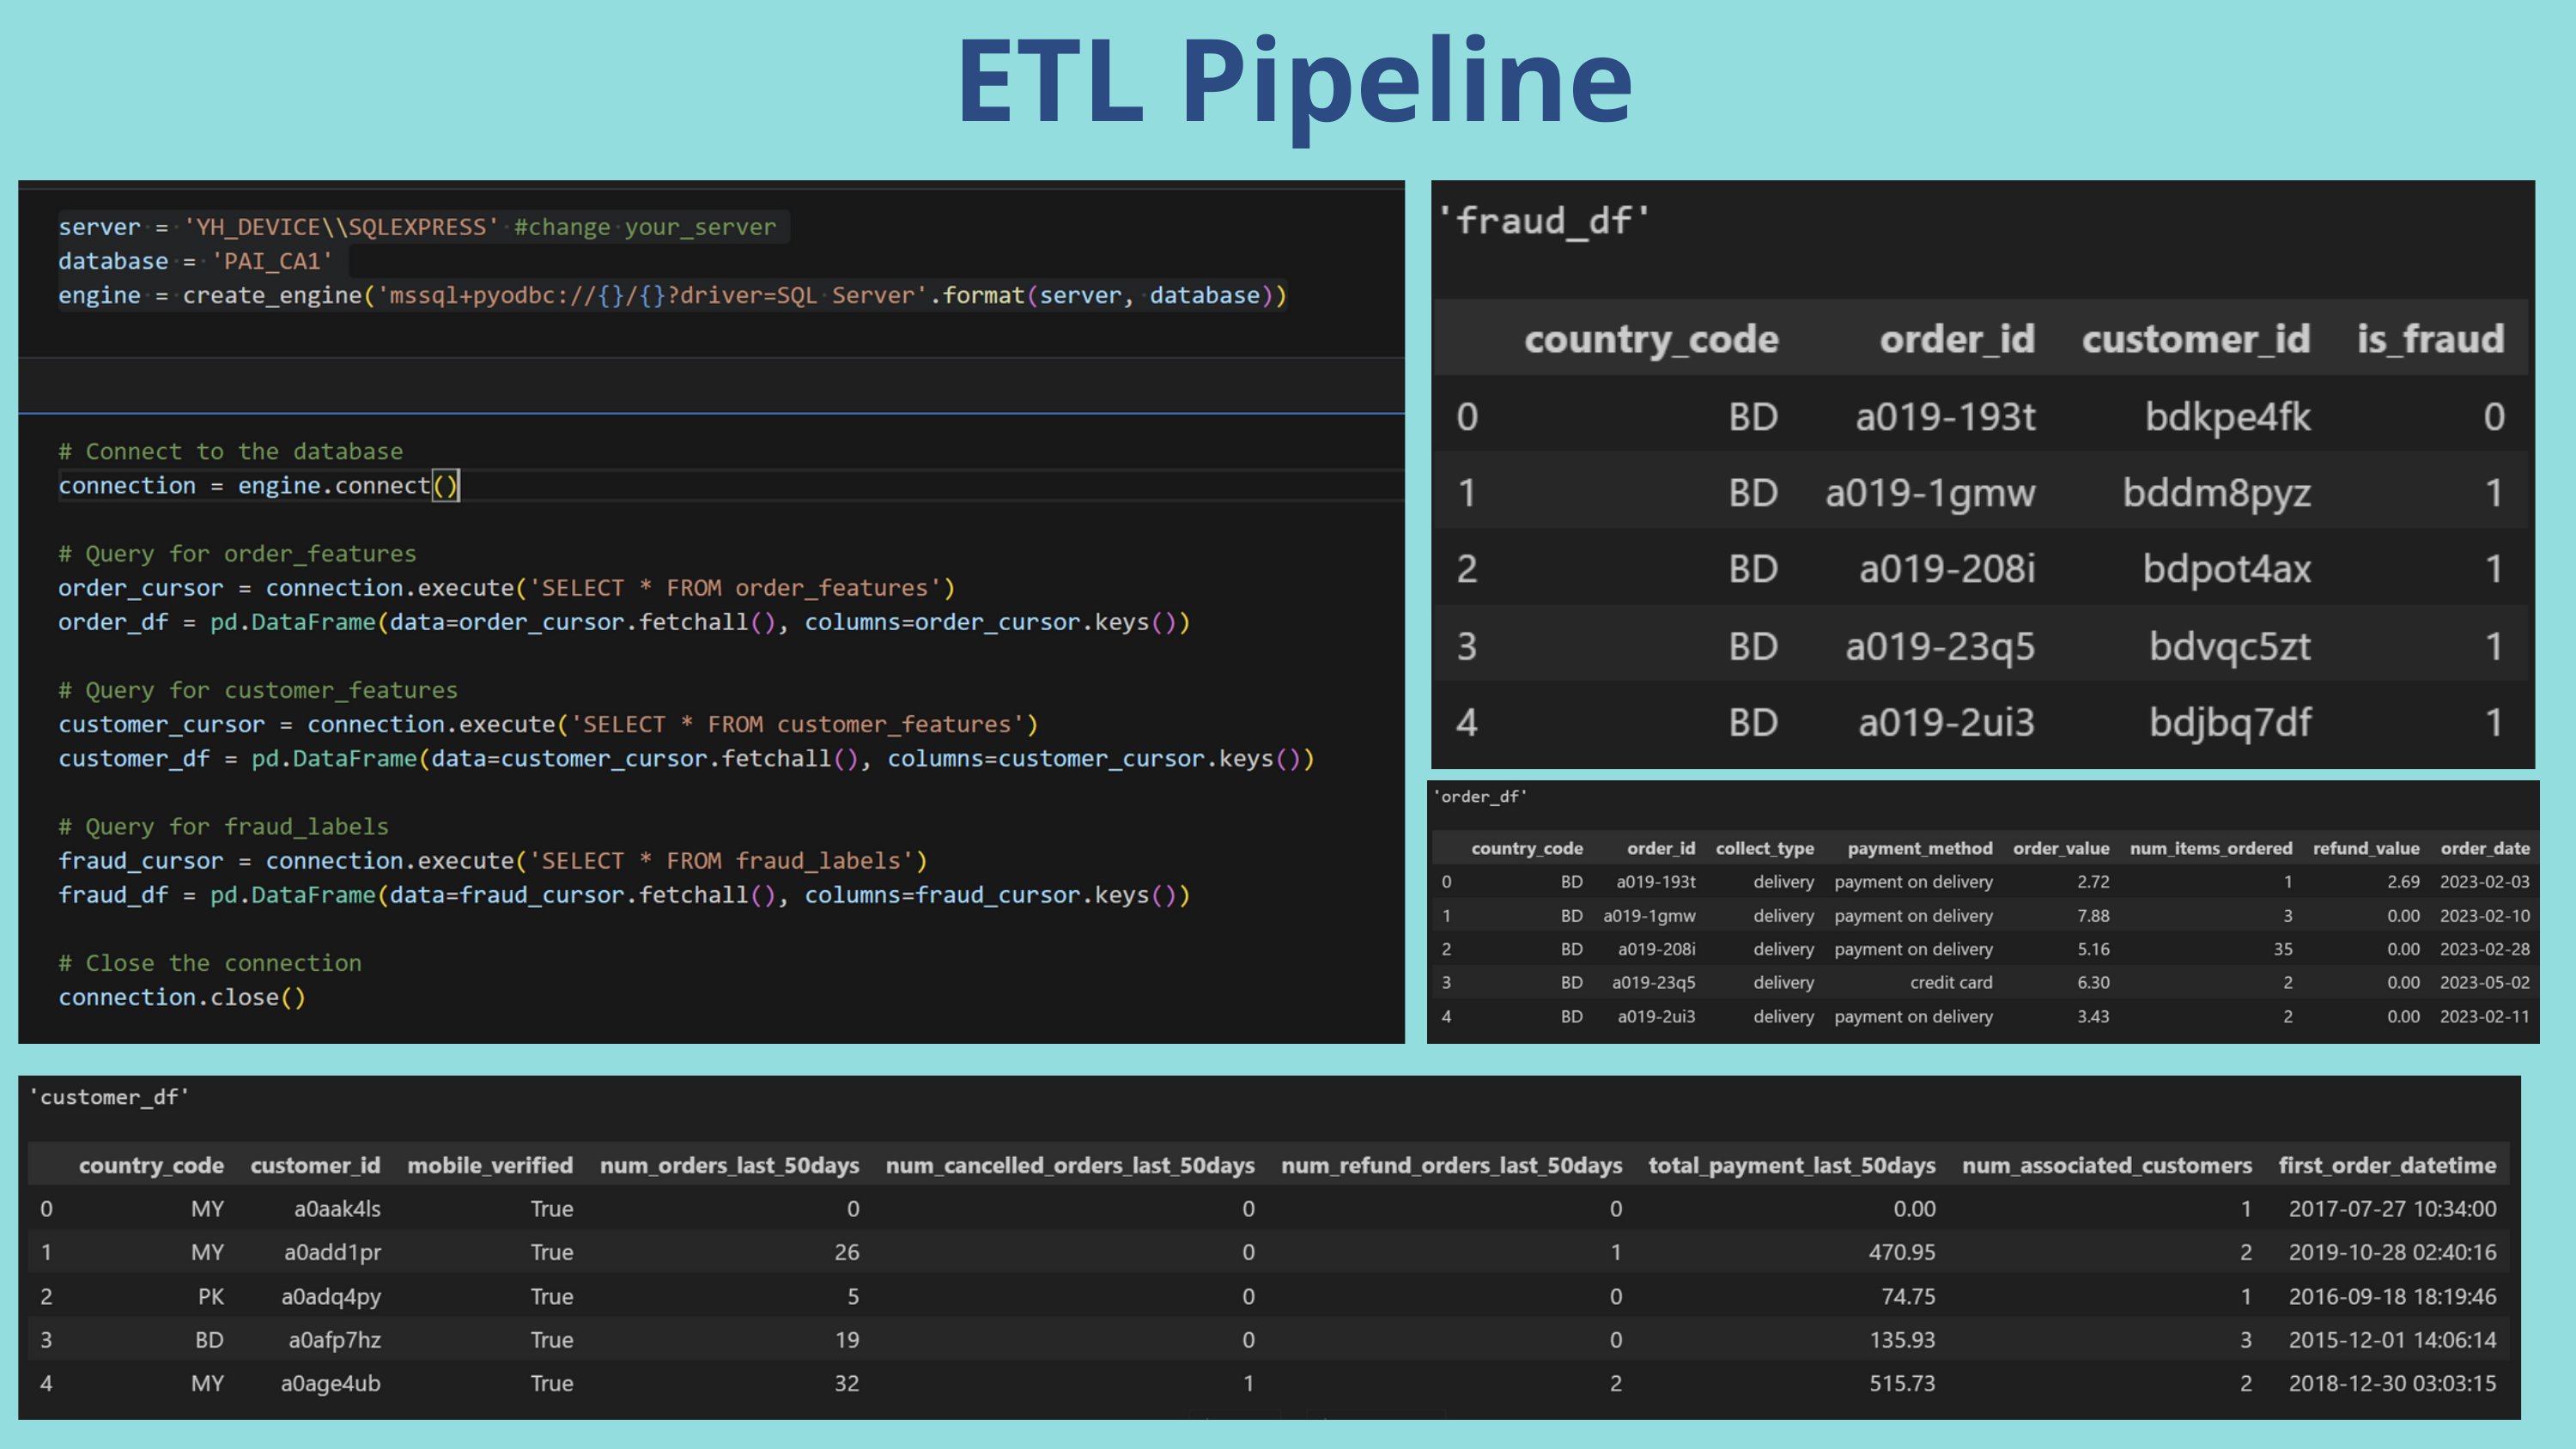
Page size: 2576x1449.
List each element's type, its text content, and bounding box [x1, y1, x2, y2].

text_box ETL Pipeline [158, 23, 2432, 144]
text_box [18, 1076, 2522, 1420]
text_box [1427, 780, 2540, 1044]
text_box [1431, 180, 2536, 769]
text_box [18, 180, 1406, 1044]
